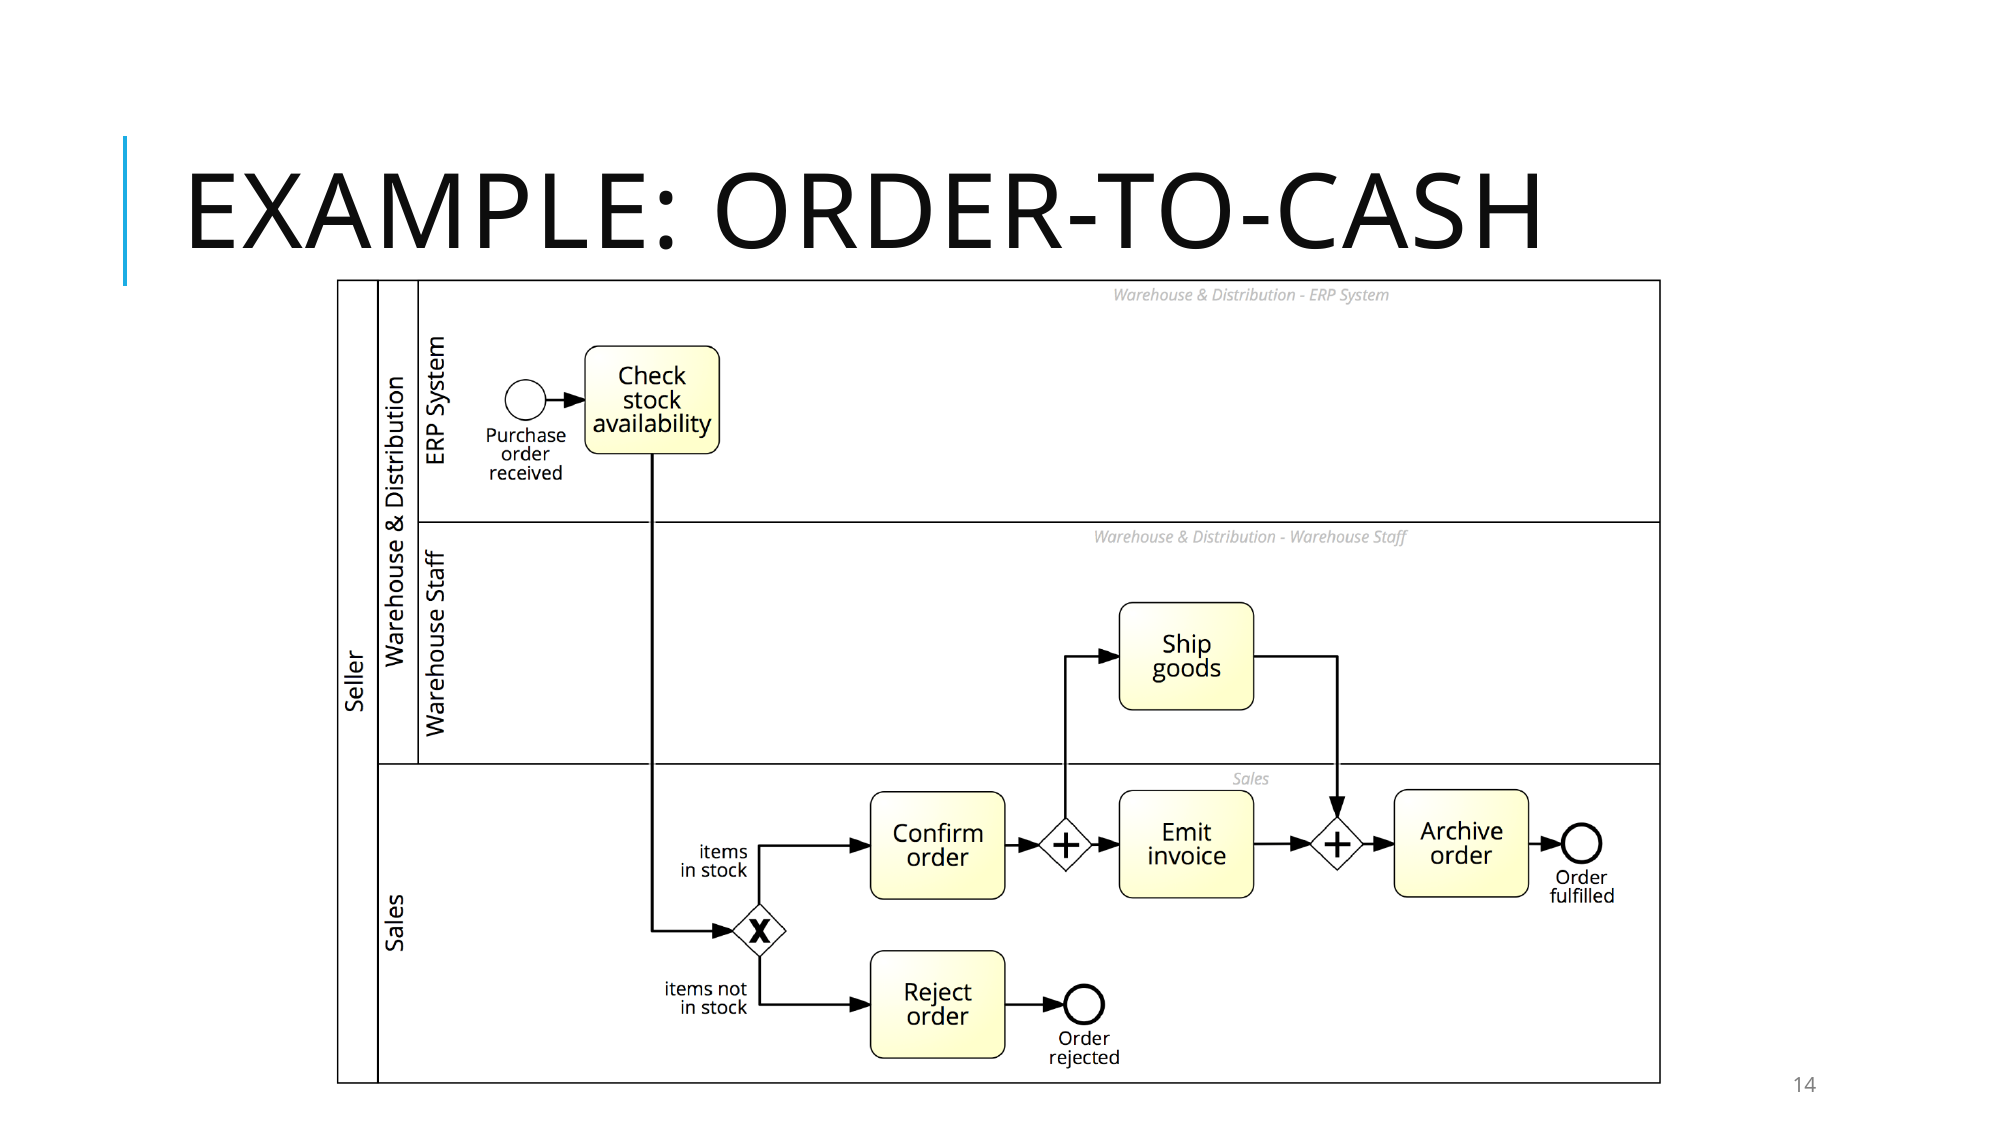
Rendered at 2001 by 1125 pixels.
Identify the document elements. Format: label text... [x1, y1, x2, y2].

picture [331, 268, 1666, 1090]
slide_number 14 [1777, 1061, 1938, 1107]
title Example: Order-to-cash [168, 96, 1763, 342]
